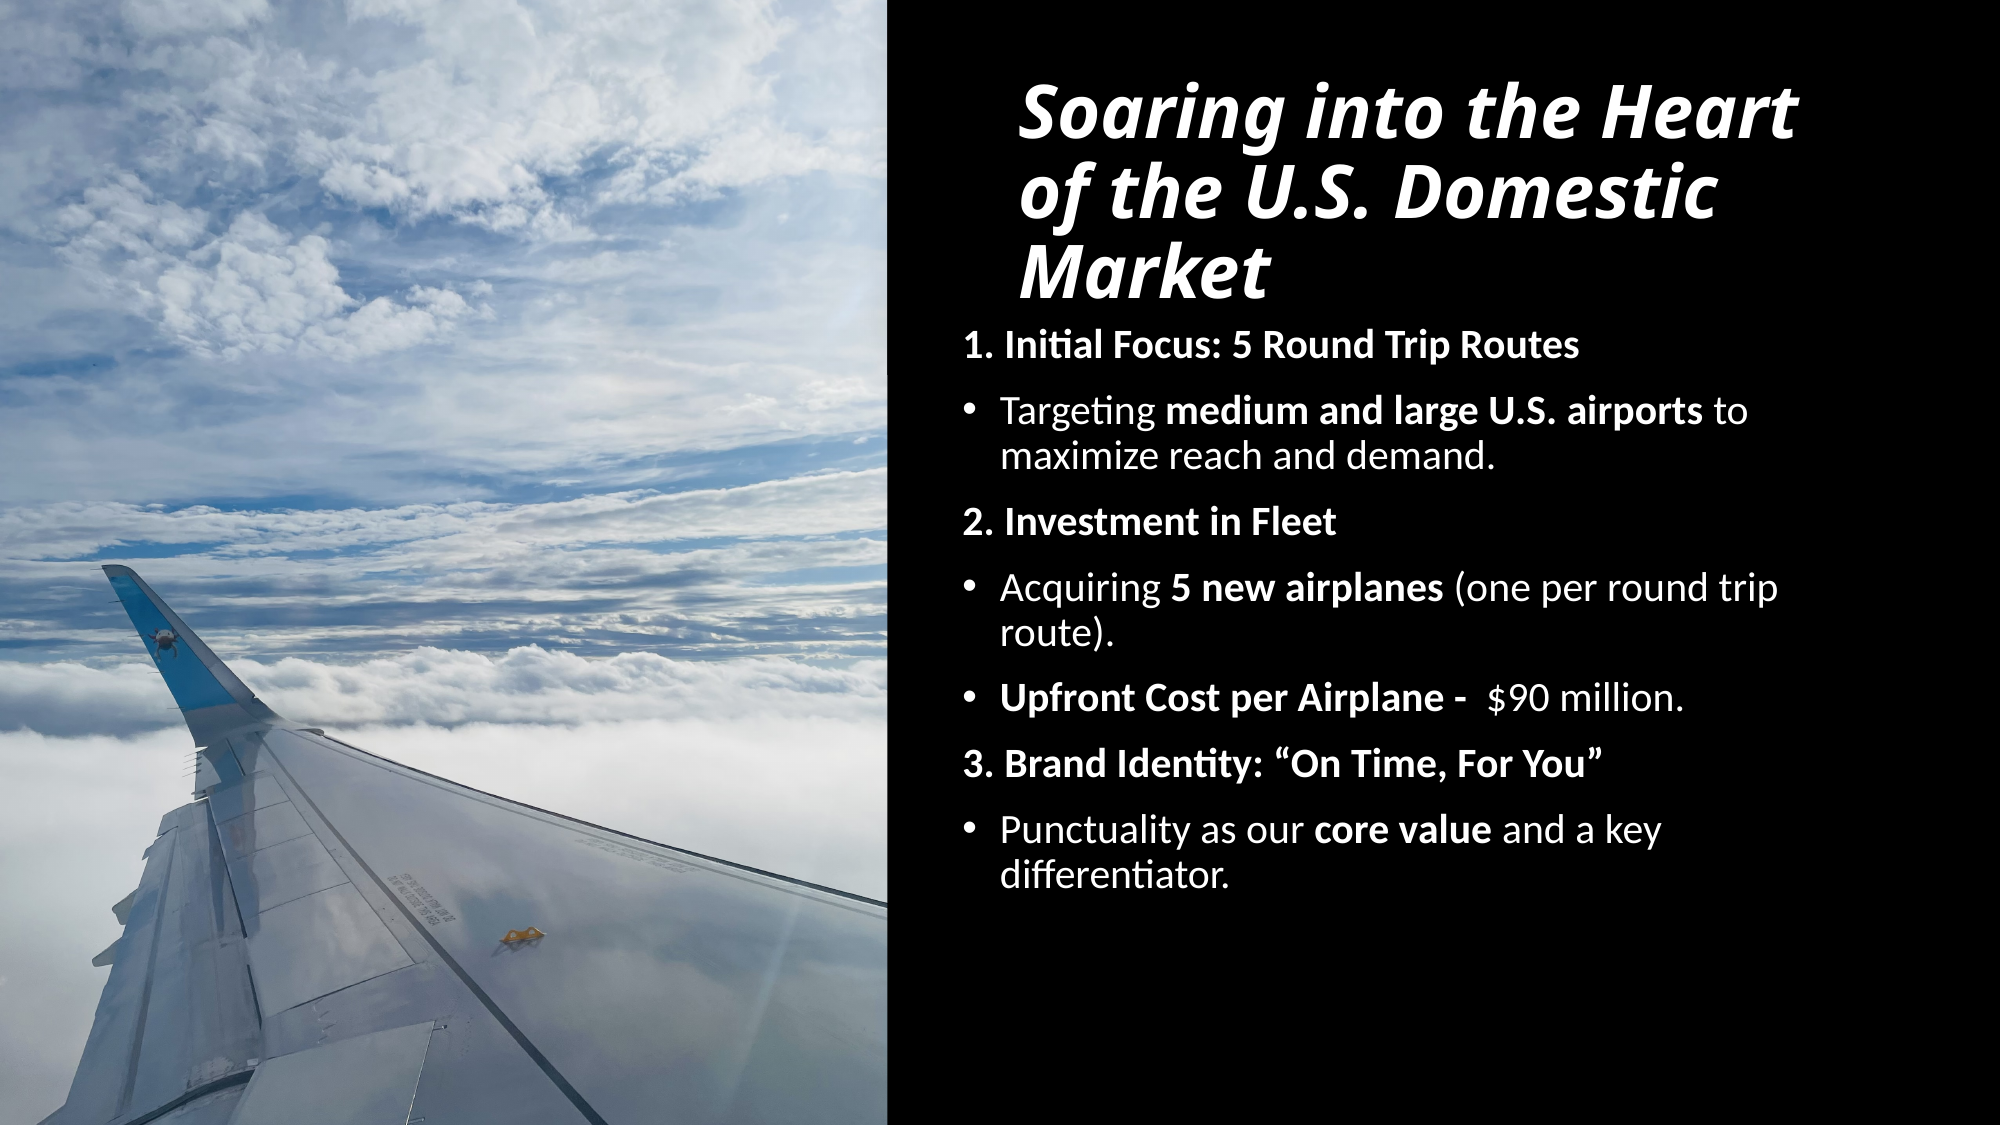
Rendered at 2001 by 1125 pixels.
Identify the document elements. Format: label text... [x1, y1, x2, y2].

picture [0, 0, 888, 1125]
title Soaring into the Heart of the U.S. Domestic Market [1003, 66, 1900, 322]
text_box [888, 376, 2000, 1125]
text_box [888, 0, 2000, 376]
list 1. Initial Focus: 5 Round Trip Routes Targeting medium and large U.S. airports to maximize reach and demand. 2. Investment in Fleet Acquiring 5 new airplanes (one per round trip route). Upfront Cost per Airplane - $90 million. 3. Brand Identity: “On Time, For You” Punctuality as our core value and a key differentiator. [947, 322, 1900, 964]
